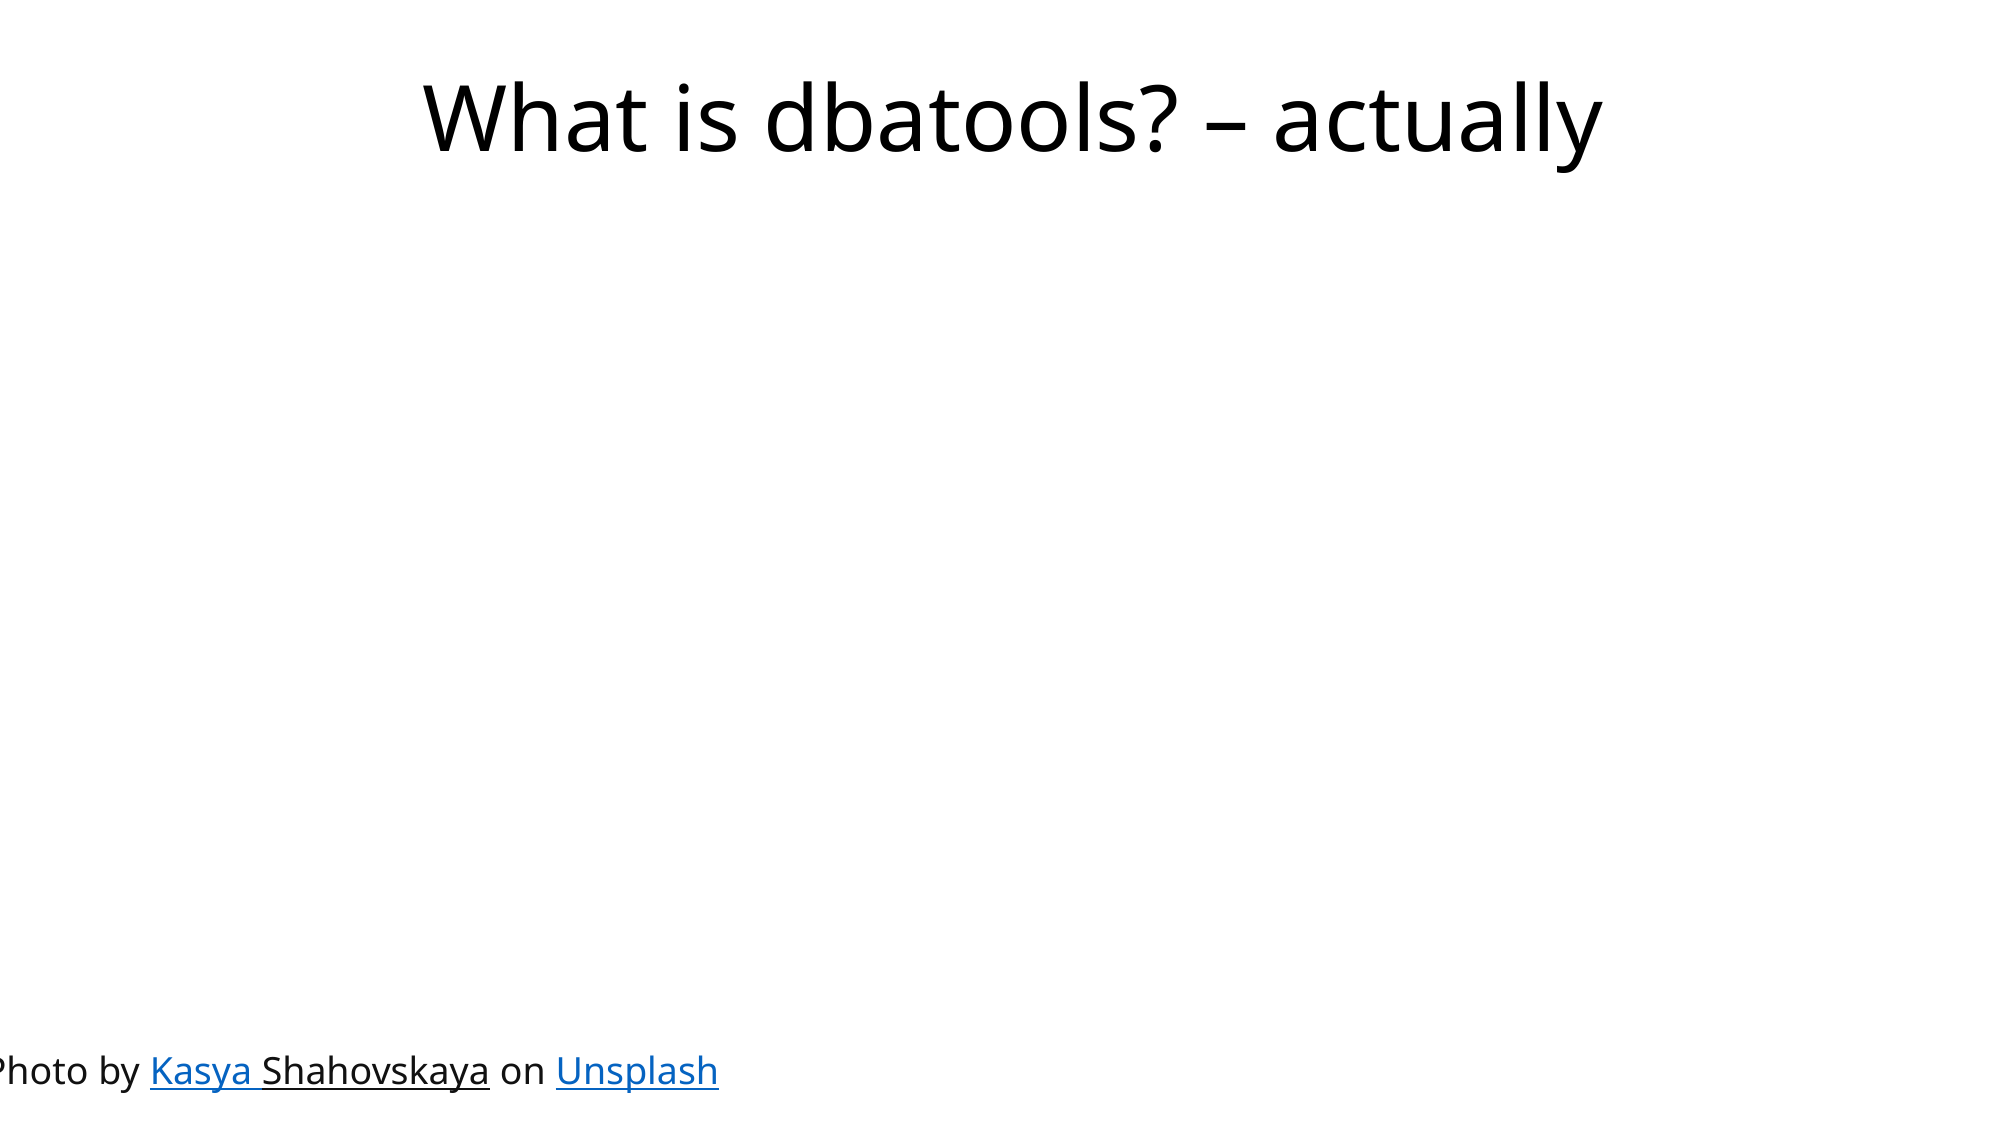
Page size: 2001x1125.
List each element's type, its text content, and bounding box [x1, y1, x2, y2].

title What is dbatools? – actually [70, 54, 1957, 189]
text_box Photo by Kasya Shahovskaya on Unsplash [0, 1039, 735, 1106]
